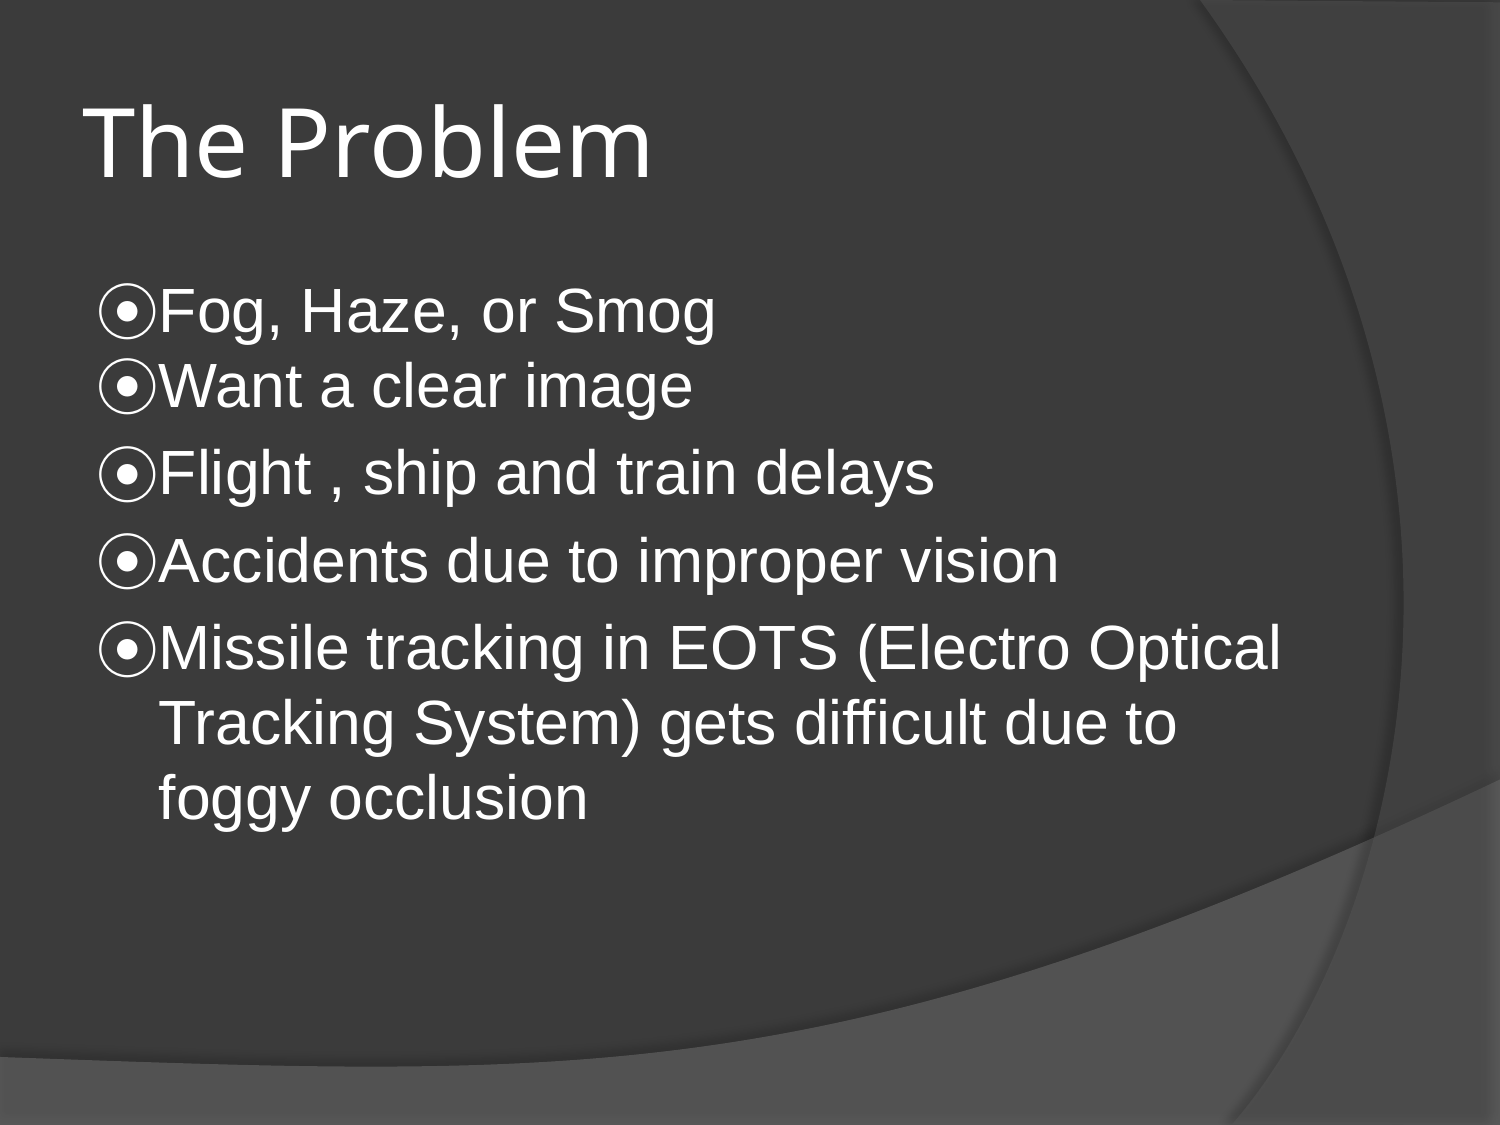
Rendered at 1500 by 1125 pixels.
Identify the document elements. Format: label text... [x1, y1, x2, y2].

text_box Fog, Haze, or Smog Want a clear image Flight , ship and train delays Accidents due to improper vision Missile tracking in EOTS (Electro Optical Tracking System) gets difficult due to foggy occlusion [74, 262, 1300, 1005]
text_box The Problem [75, 44, 1301, 233]
